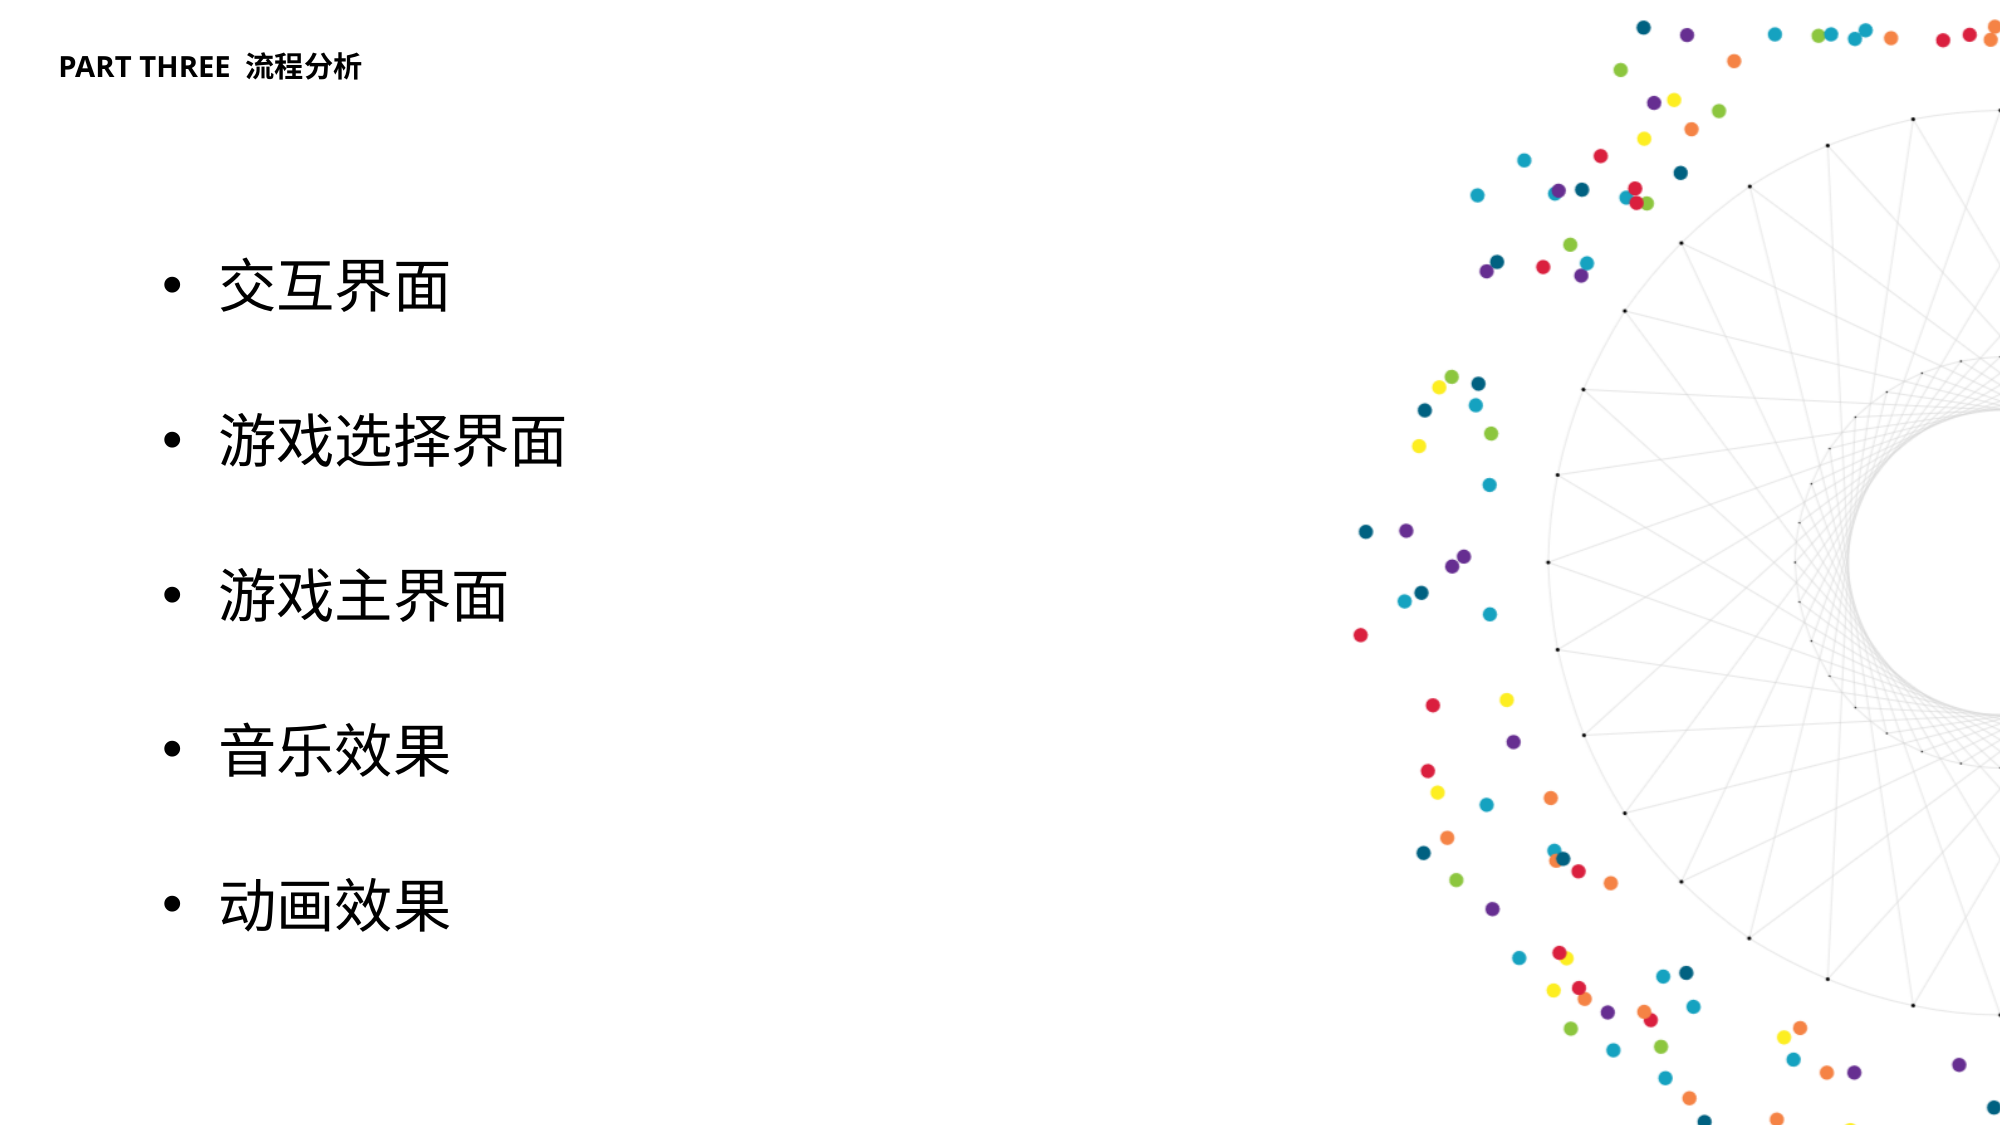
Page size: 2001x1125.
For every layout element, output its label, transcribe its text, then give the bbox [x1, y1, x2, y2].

text_box 交互界面 游戏选择界面 游戏主界面 音乐效果 动画效果 [147, 206, 1717, 947]
list PART THREE 流程分析 [42, 35, 586, 101]
picture [1269, 0, 2000, 1125]
